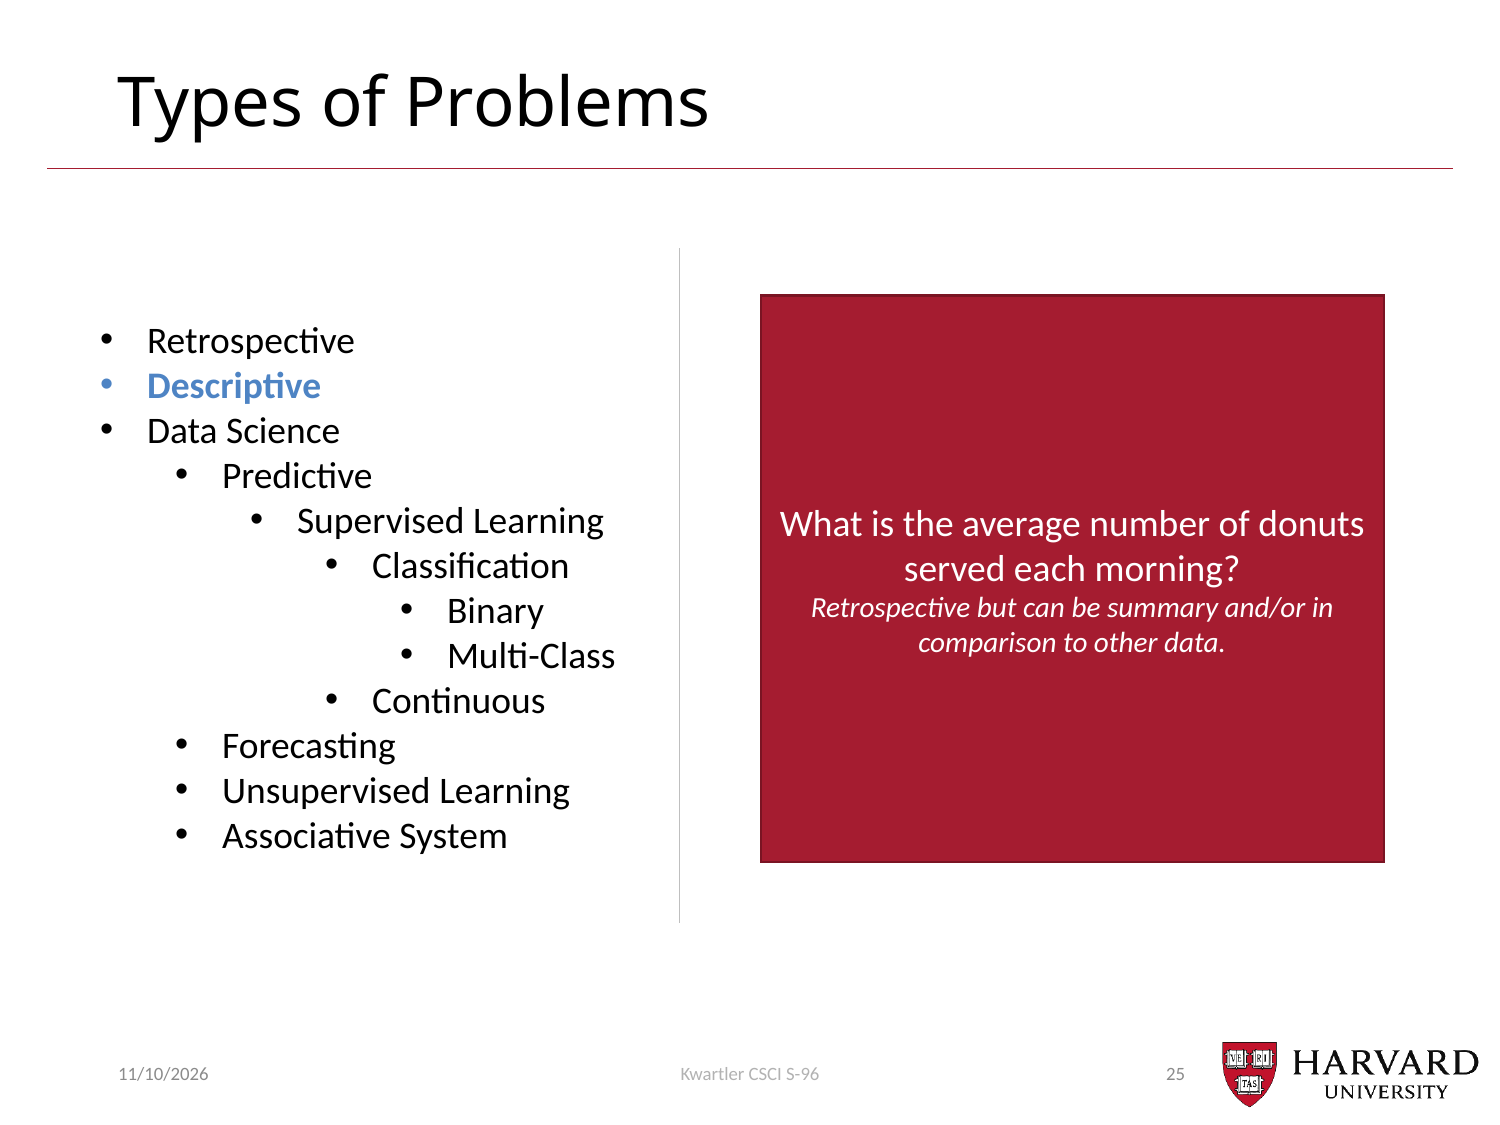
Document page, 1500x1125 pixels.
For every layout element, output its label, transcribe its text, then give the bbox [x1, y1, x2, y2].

text_box What is the average number of donuts served each morning? Retrospective but can be summary and/or in comparison to other data. [760, 294, 1385, 863]
slide_number 25 [1059, 1042, 1200, 1103]
footer Kwartler CSCI S-96 [496, 1042, 1004, 1103]
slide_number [103, 1042, 441, 1103]
title Types of Problems [103, 59, 1397, 157]
text_box Retrospective Descriptive Data Science Predictive Supervised Learning Classification Binary Multi-Class Continuous Forecasting Unsupervised Learning Associative System [85, 308, 631, 909]
picture [1200, 1024, 1500, 1125]
